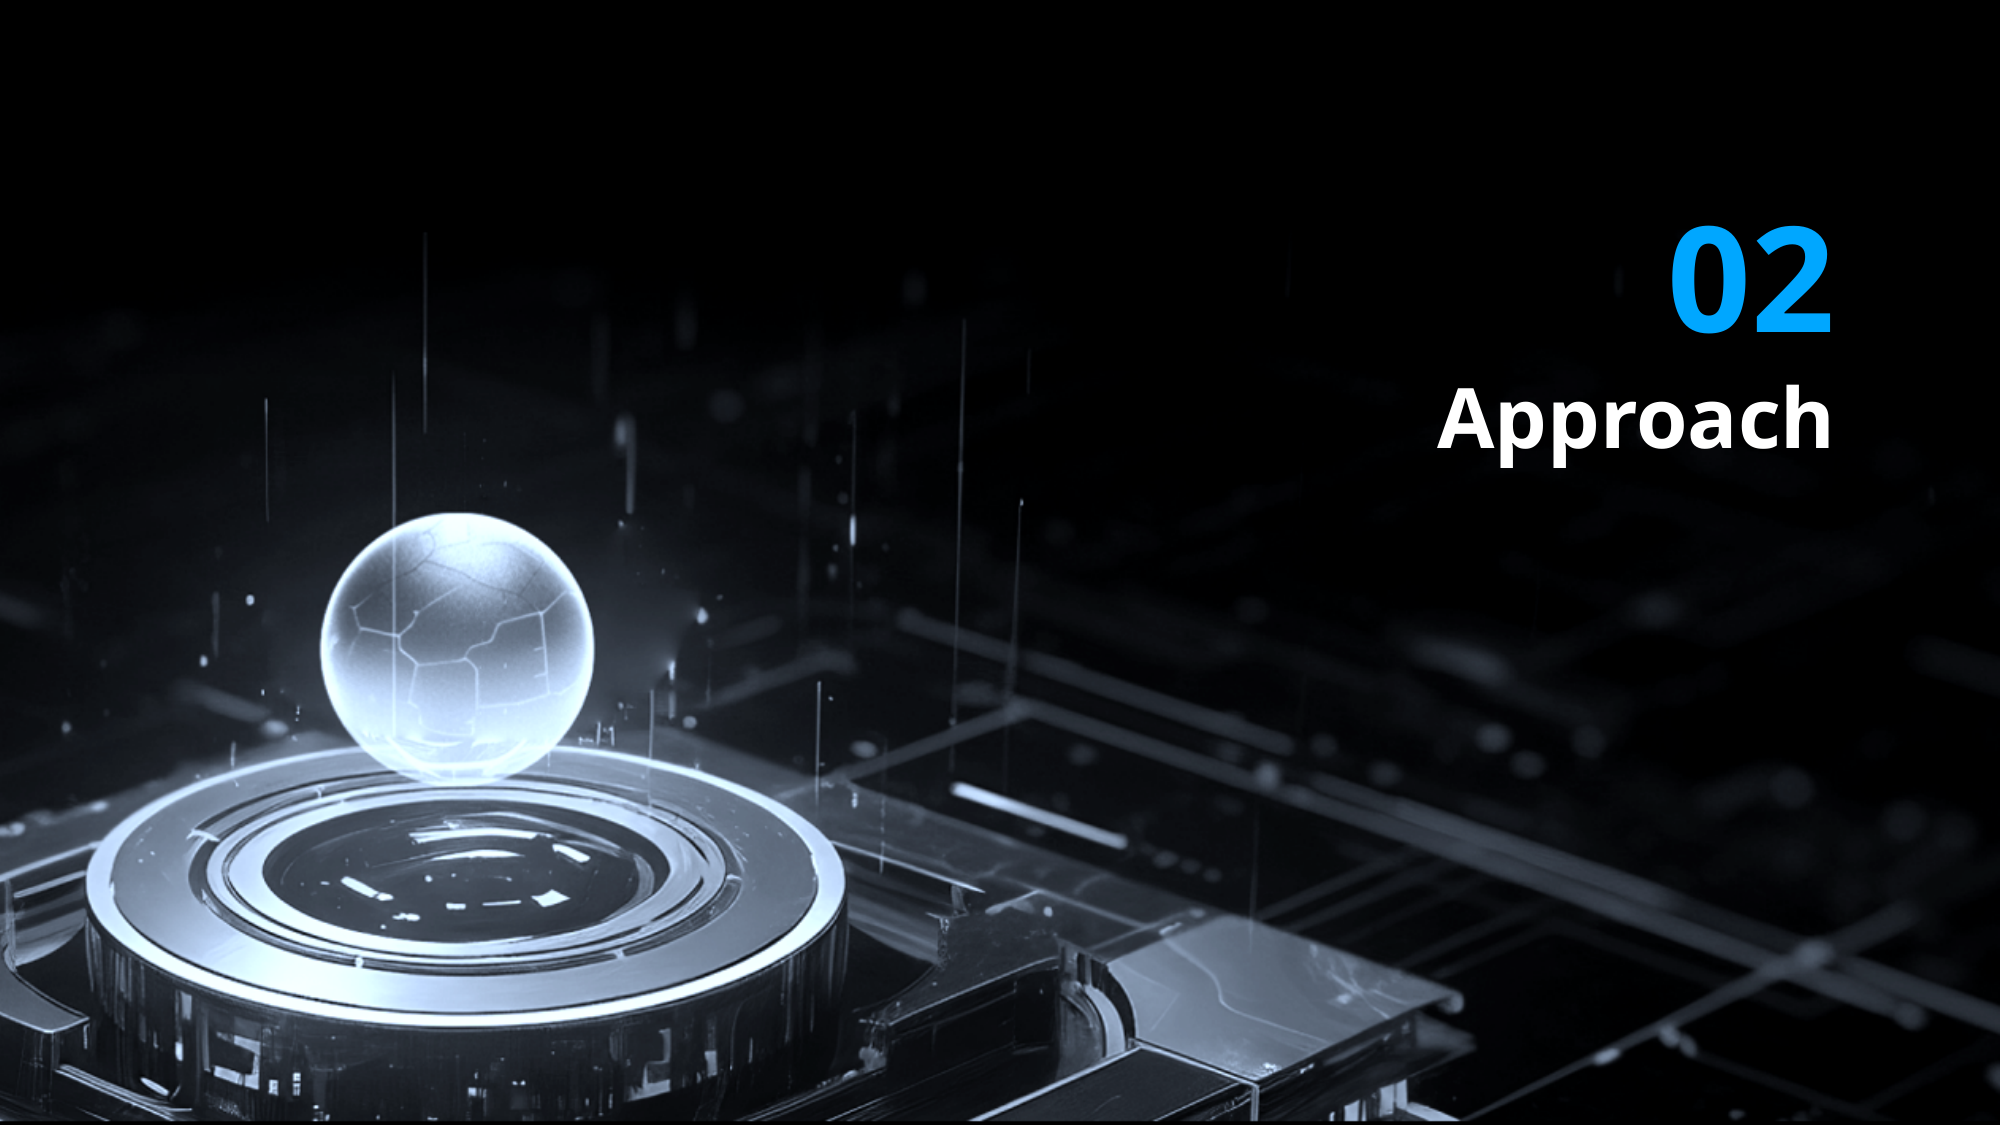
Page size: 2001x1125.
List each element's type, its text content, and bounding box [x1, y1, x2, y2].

title Approach [639, 365, 1836, 999]
list 02 [335, 131, 1836, 363]
